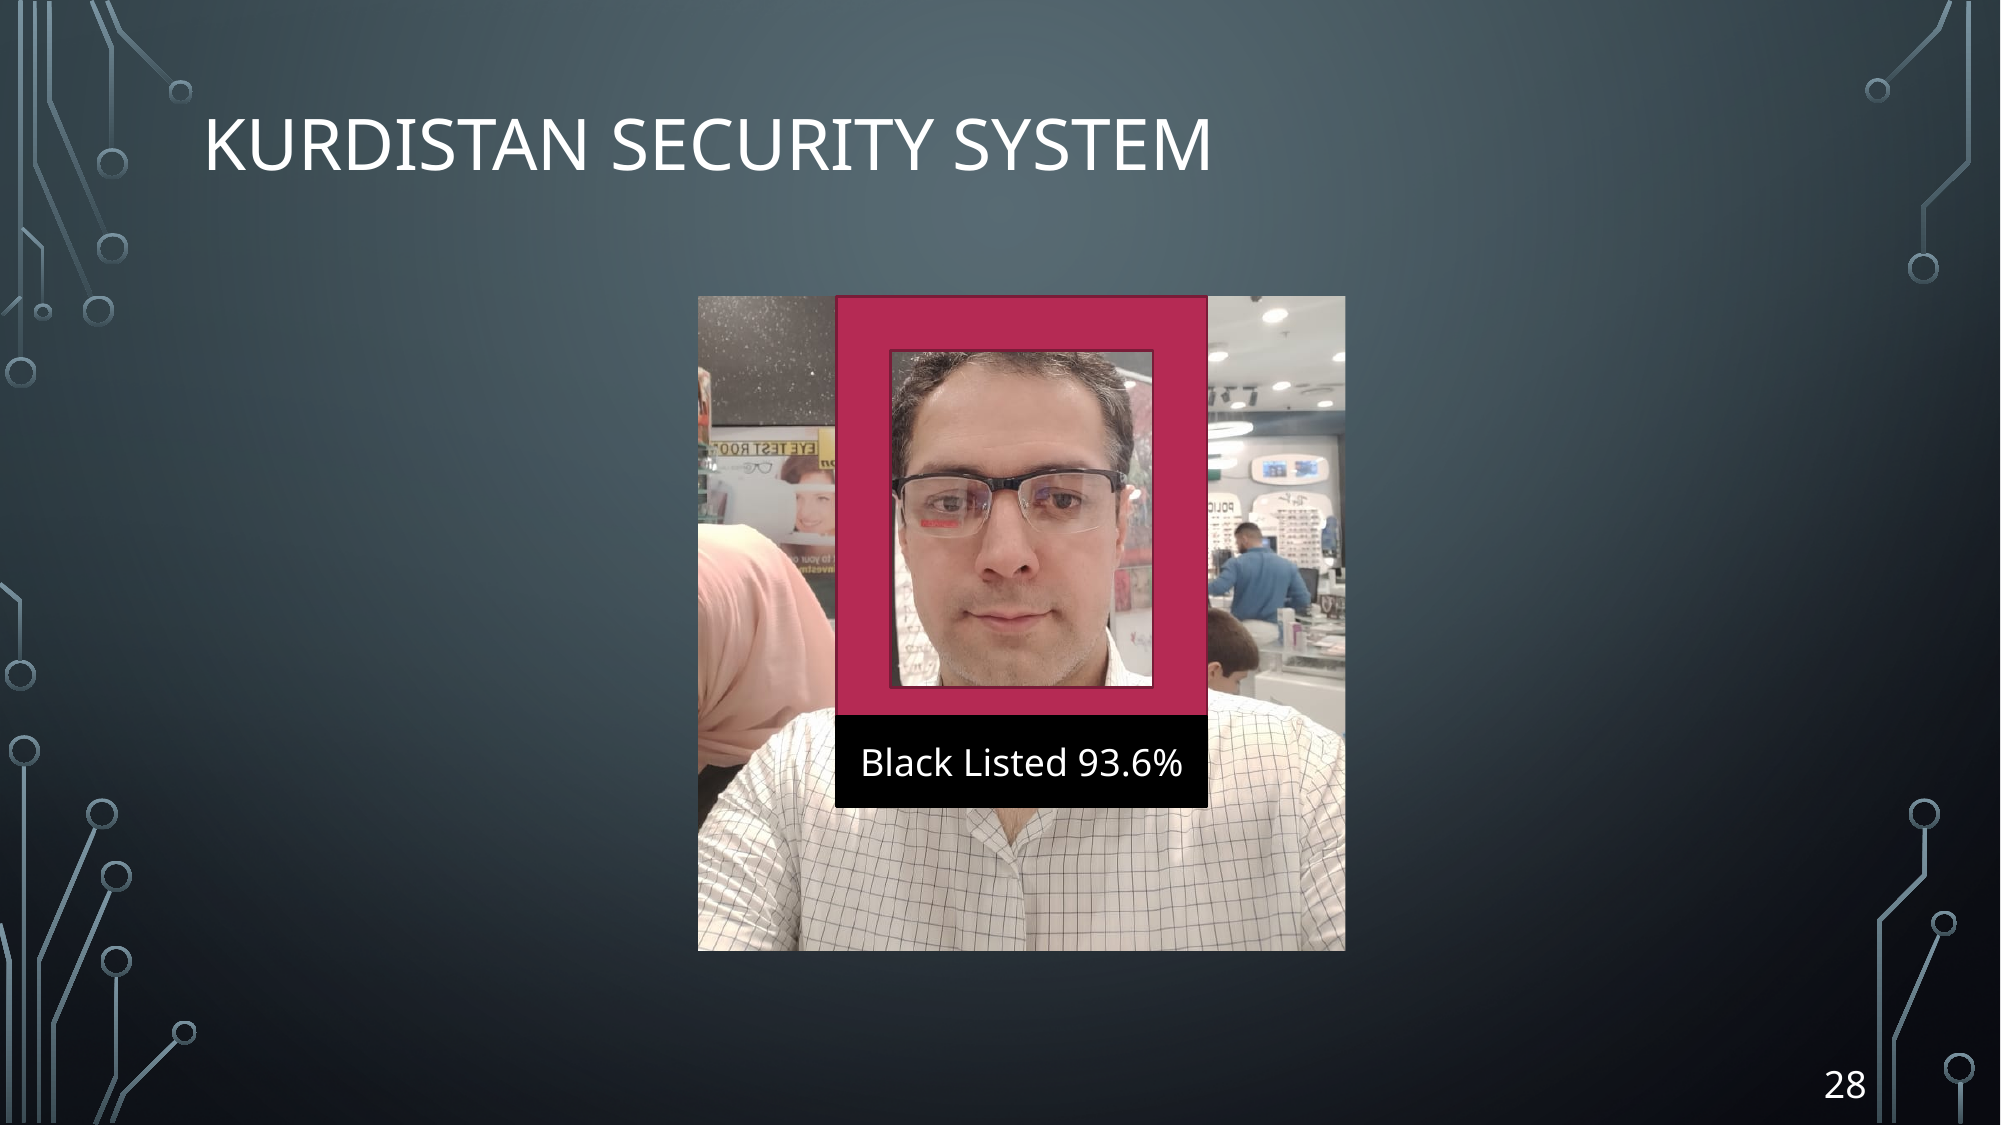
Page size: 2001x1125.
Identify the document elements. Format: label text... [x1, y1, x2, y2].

text_box 28 [1801, 1053, 1890, 1120]
title Kurdistan Security System [187, 101, 1813, 194]
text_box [697, 296, 1346, 952]
